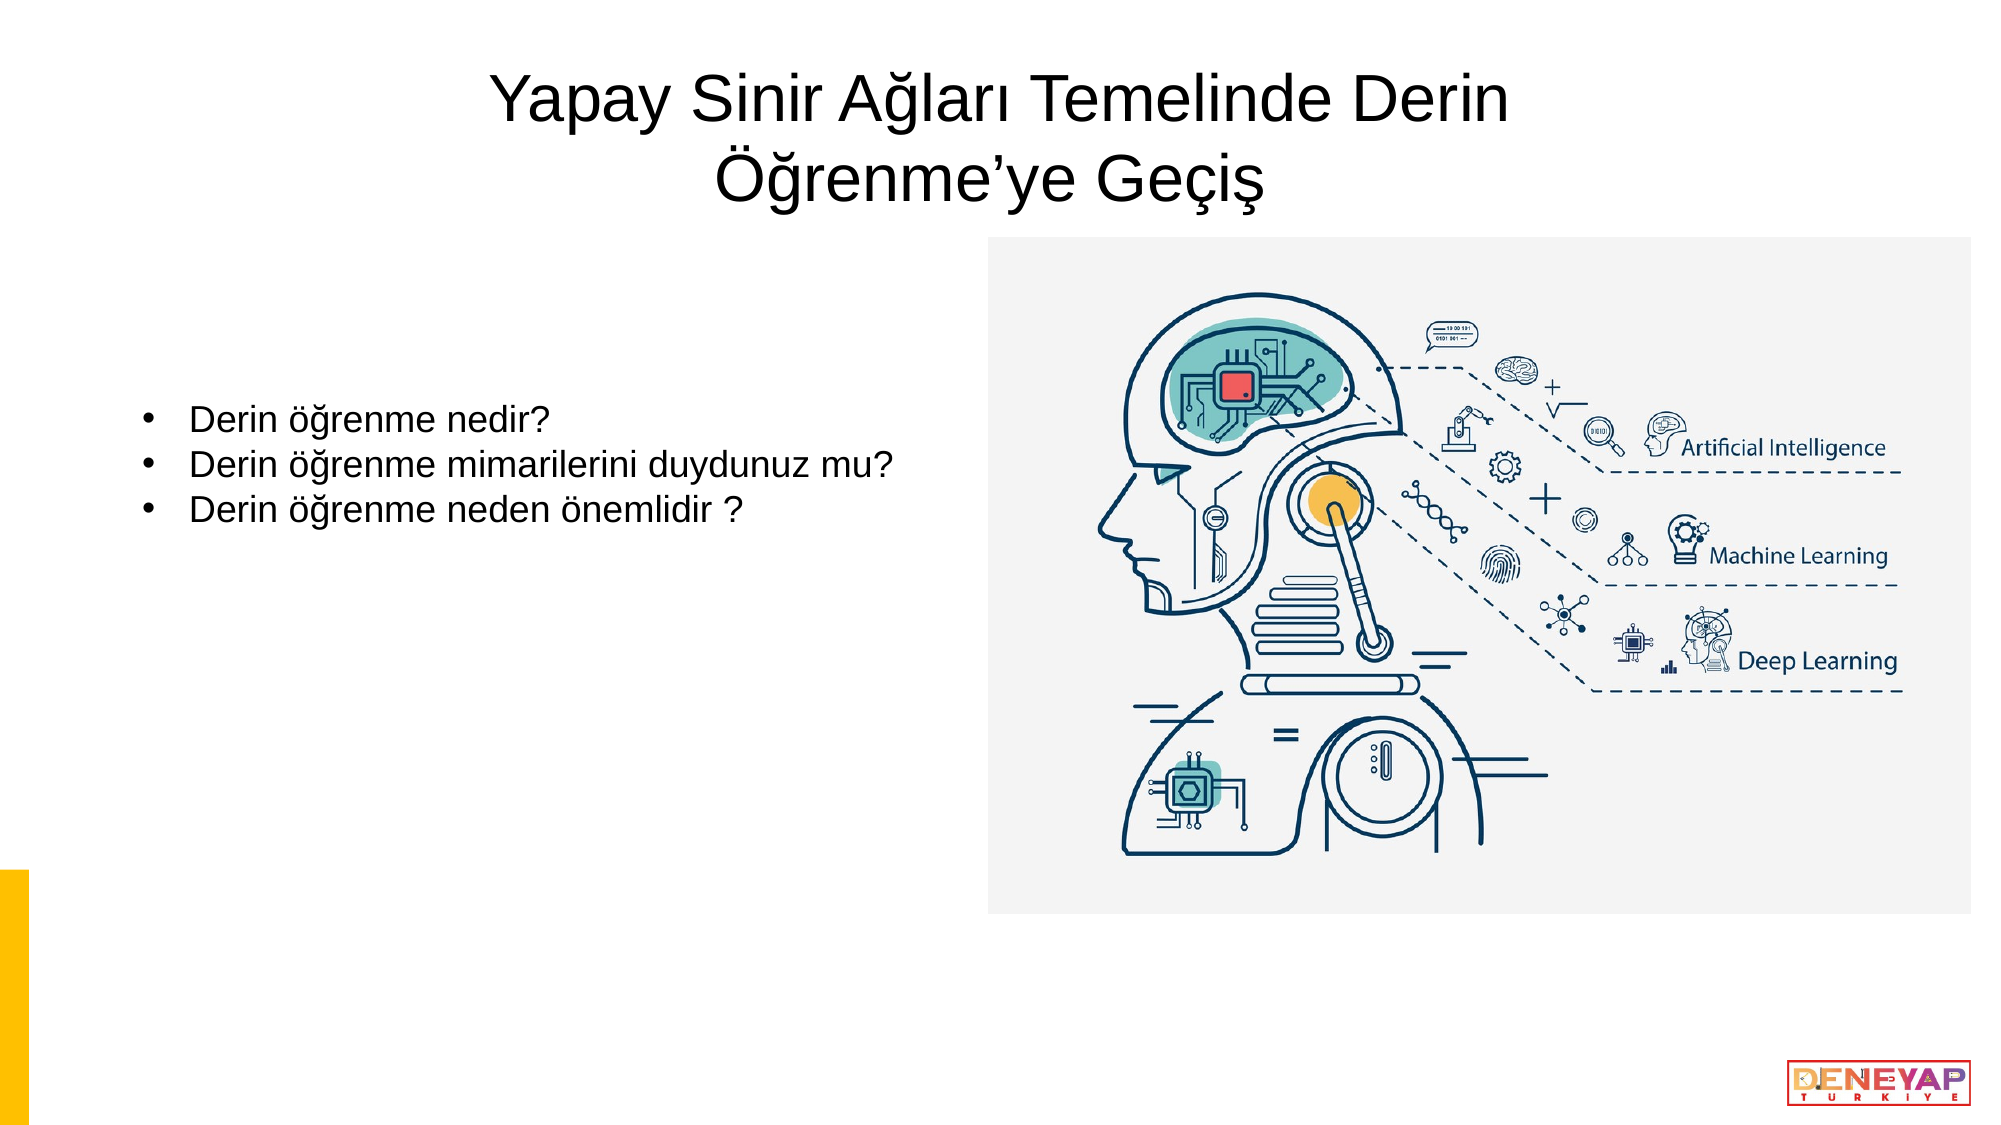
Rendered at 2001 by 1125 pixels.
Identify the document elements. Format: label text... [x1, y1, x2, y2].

picture [1787, 1059, 1971, 1106]
text_box [0, 869, 29, 1125]
text_box Derin öğrenme nedir? Derin öğrenme mimarilerini duydunuz mu? Derin öğrenme neden önemlidir ? [127, 387, 924, 538]
text_box Yapay Sinir Ağları Temelinde Derin Öğrenme’ye Geçiş [312, 47, 1688, 222]
picture [987, 237, 1971, 915]
